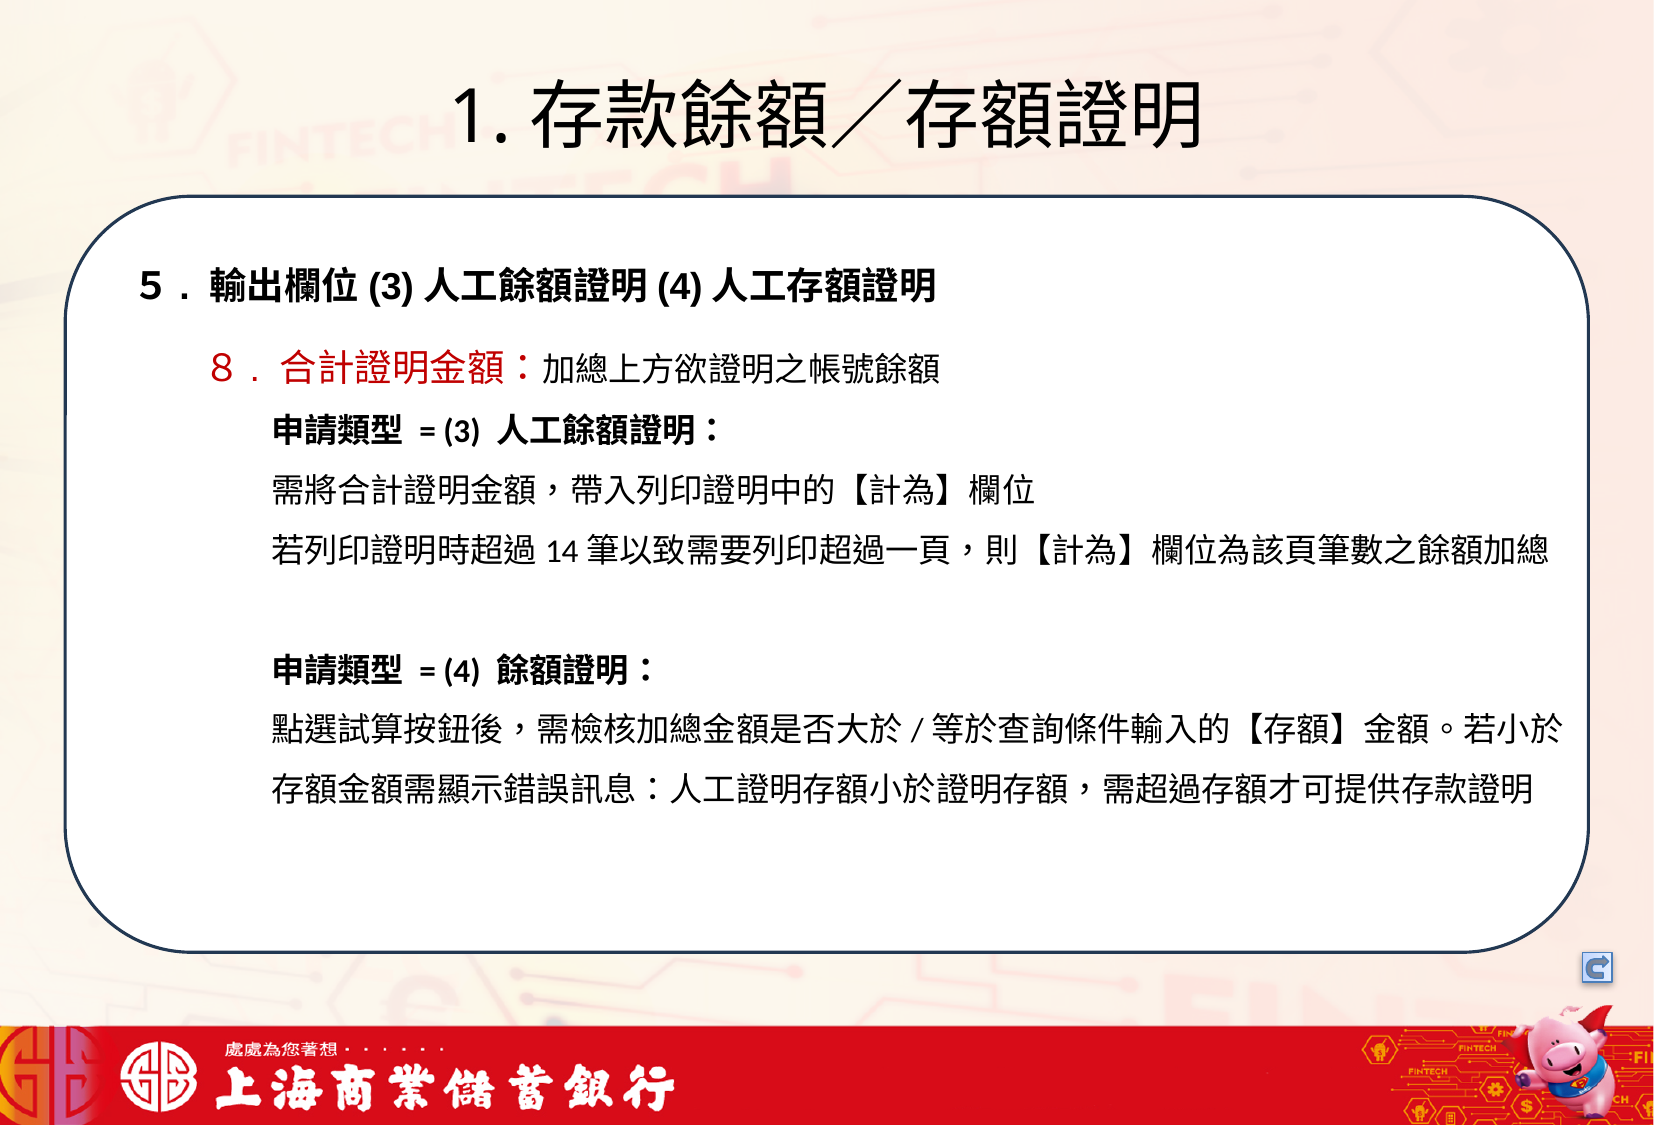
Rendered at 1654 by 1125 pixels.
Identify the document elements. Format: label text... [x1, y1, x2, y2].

text_box ８. 合計證明金額：加總上方欲證明之帳號餘額 申請類型 = (3) 人工餘額證明： 需將合計證明金額，帶入列印證明中的【計為】欄位 若列印證明時超過14筆以致需要列印超過一頁，則【計為】欄位為該頁筆數之餘額加總 申請類型 = (4) 餘額證明： 點選試算按鈕後，需檢核加總金額是否大於/等於查詢條件輸入的【存額】金額。若小於 存額金額需顯示錯誤訊息：人工證明存額小於證明存額，需超過存額才可提供存款證明 [188, 314, 1612, 876]
text_box [1582, 952, 1613, 983]
text_box ５. 輸出欄位(3)人工餘額證明(4)人工存額證明 [118, 231, 1595, 314]
picture [0, 0, 1654, 1125]
title 1.存款餘額／存額證明 [82, 19, 1571, 207]
text_box 我們可以將信用卡相關資料存在一個檔案中，將這些檔案中的文字進行詞向量的轉換，把文字轉成數字向量存在向量資料庫中，透過檢索器在向量資料庫搜尋與用戶問題最接近的資訊，透過生成器，生成最合適的答案回覆用戶 [63, 207, 1581, 955]
